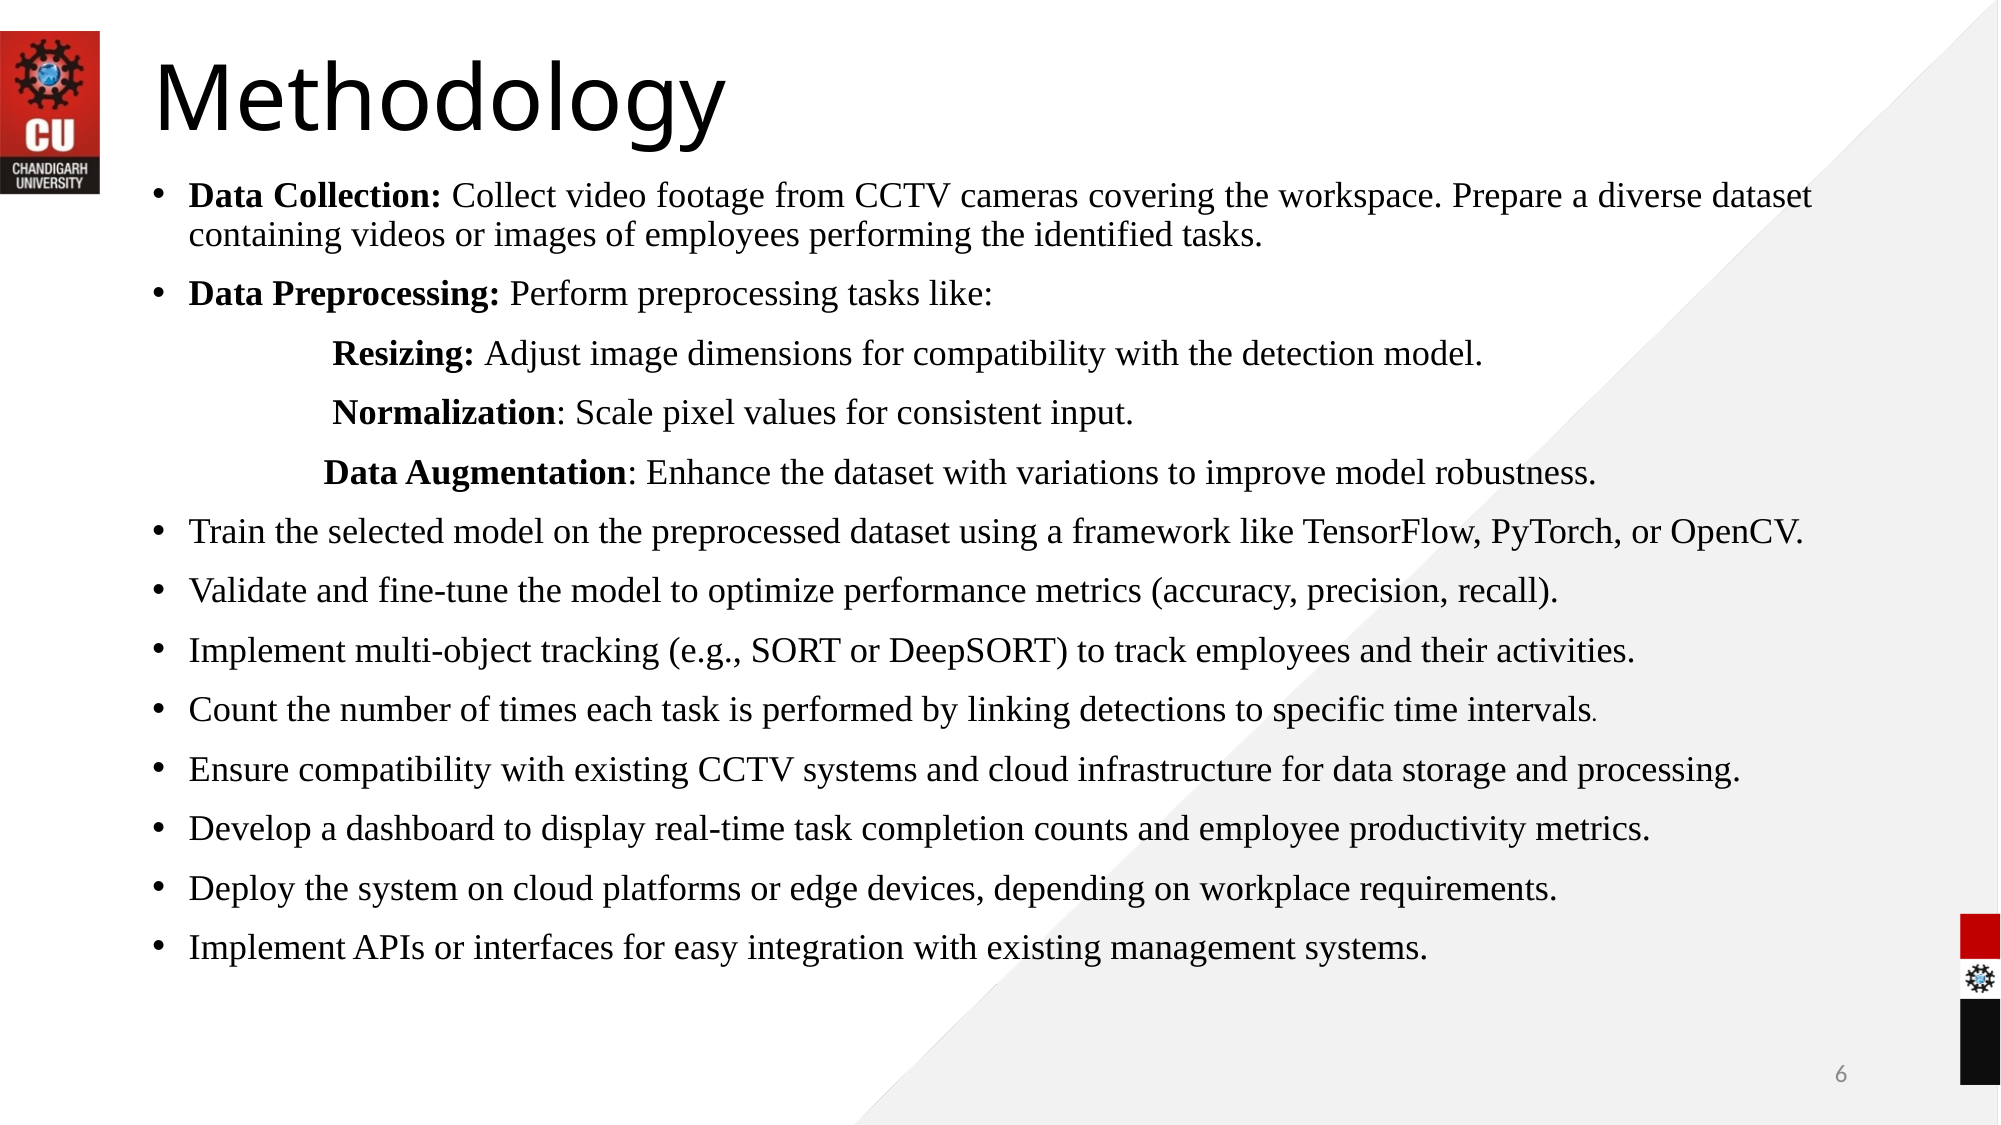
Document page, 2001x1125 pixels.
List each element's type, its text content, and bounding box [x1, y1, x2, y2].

list Data Collection: Collect video footage from CCTV cameras covering the workspace. Prepare a diverse dataset containing videos or images of employees performing the identified tasks. Data Preprocessing: Perform preprocessing tasks like: Resizing: Adjust image dimensions for compatibility with the detection model. Normalization: Scale pixel values for consistent input. Data Augmentation: Enhance the dataset with variations to improve model robustness. Train the selected model on the preprocessed dataset using a framework like TensorFlow, PyTorch, or OpenCV. Validate and fine-tune the model to optimize performance metrics (accuracy, precision, recall). Implement multi-object tracking (e.g., SORT or DeepSORT) to track employees and their activities. Count the number of times each task is performed by linking detections to specific time intervals. Ensure compatibility with existing CCTV systems and cloud infrastructure for data storage and processing. Develop a dashboard to display real-time task completion counts and employee productivity metrics. Deploy the system on cloud platforms or edge devices, depending on workplace requirements. Implement APIs or interfaces for easy integration with existing management systems. [137, 168, 1828, 1014]
picture [0, 0, 2001, 1125]
slide_number 6 [1412, 1042, 1863, 1103]
title Methodology [137, 22, 1791, 168]
